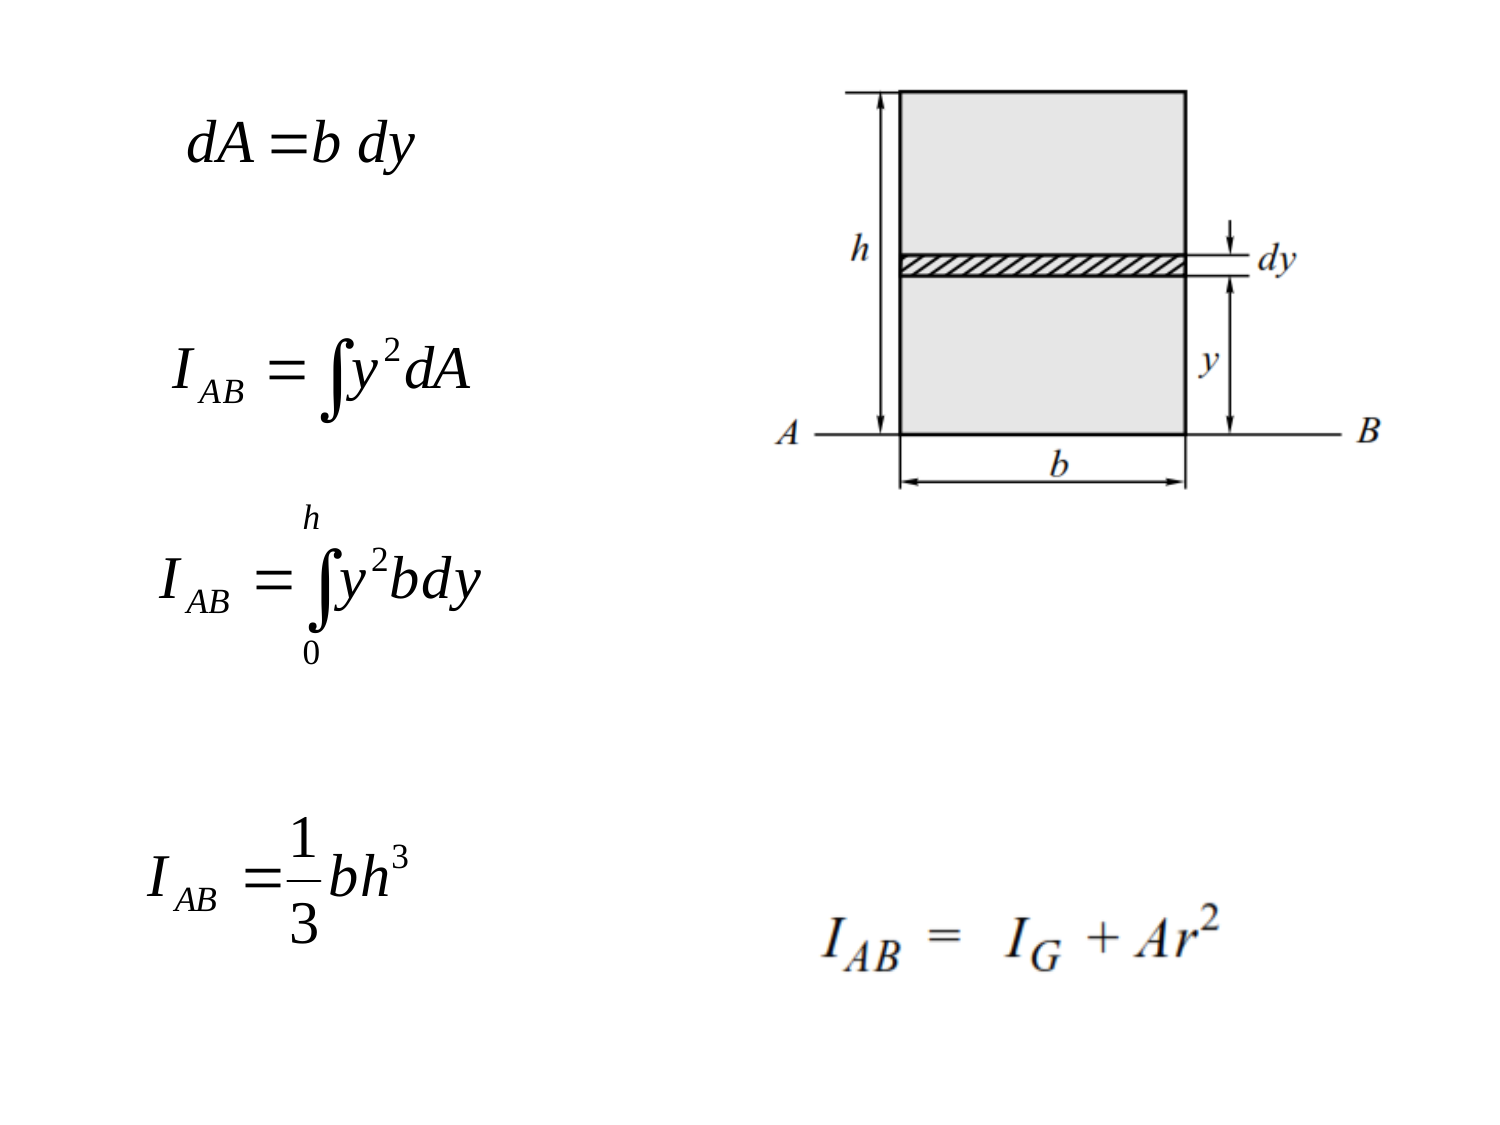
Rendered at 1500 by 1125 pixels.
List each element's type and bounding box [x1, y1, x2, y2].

text_box [147, 487, 492, 680]
picture [774, 883, 1311, 1009]
picture [749, 37, 1441, 507]
text_box [177, 106, 425, 188]
text_box [136, 799, 420, 958]
text_box [160, 317, 479, 430]
